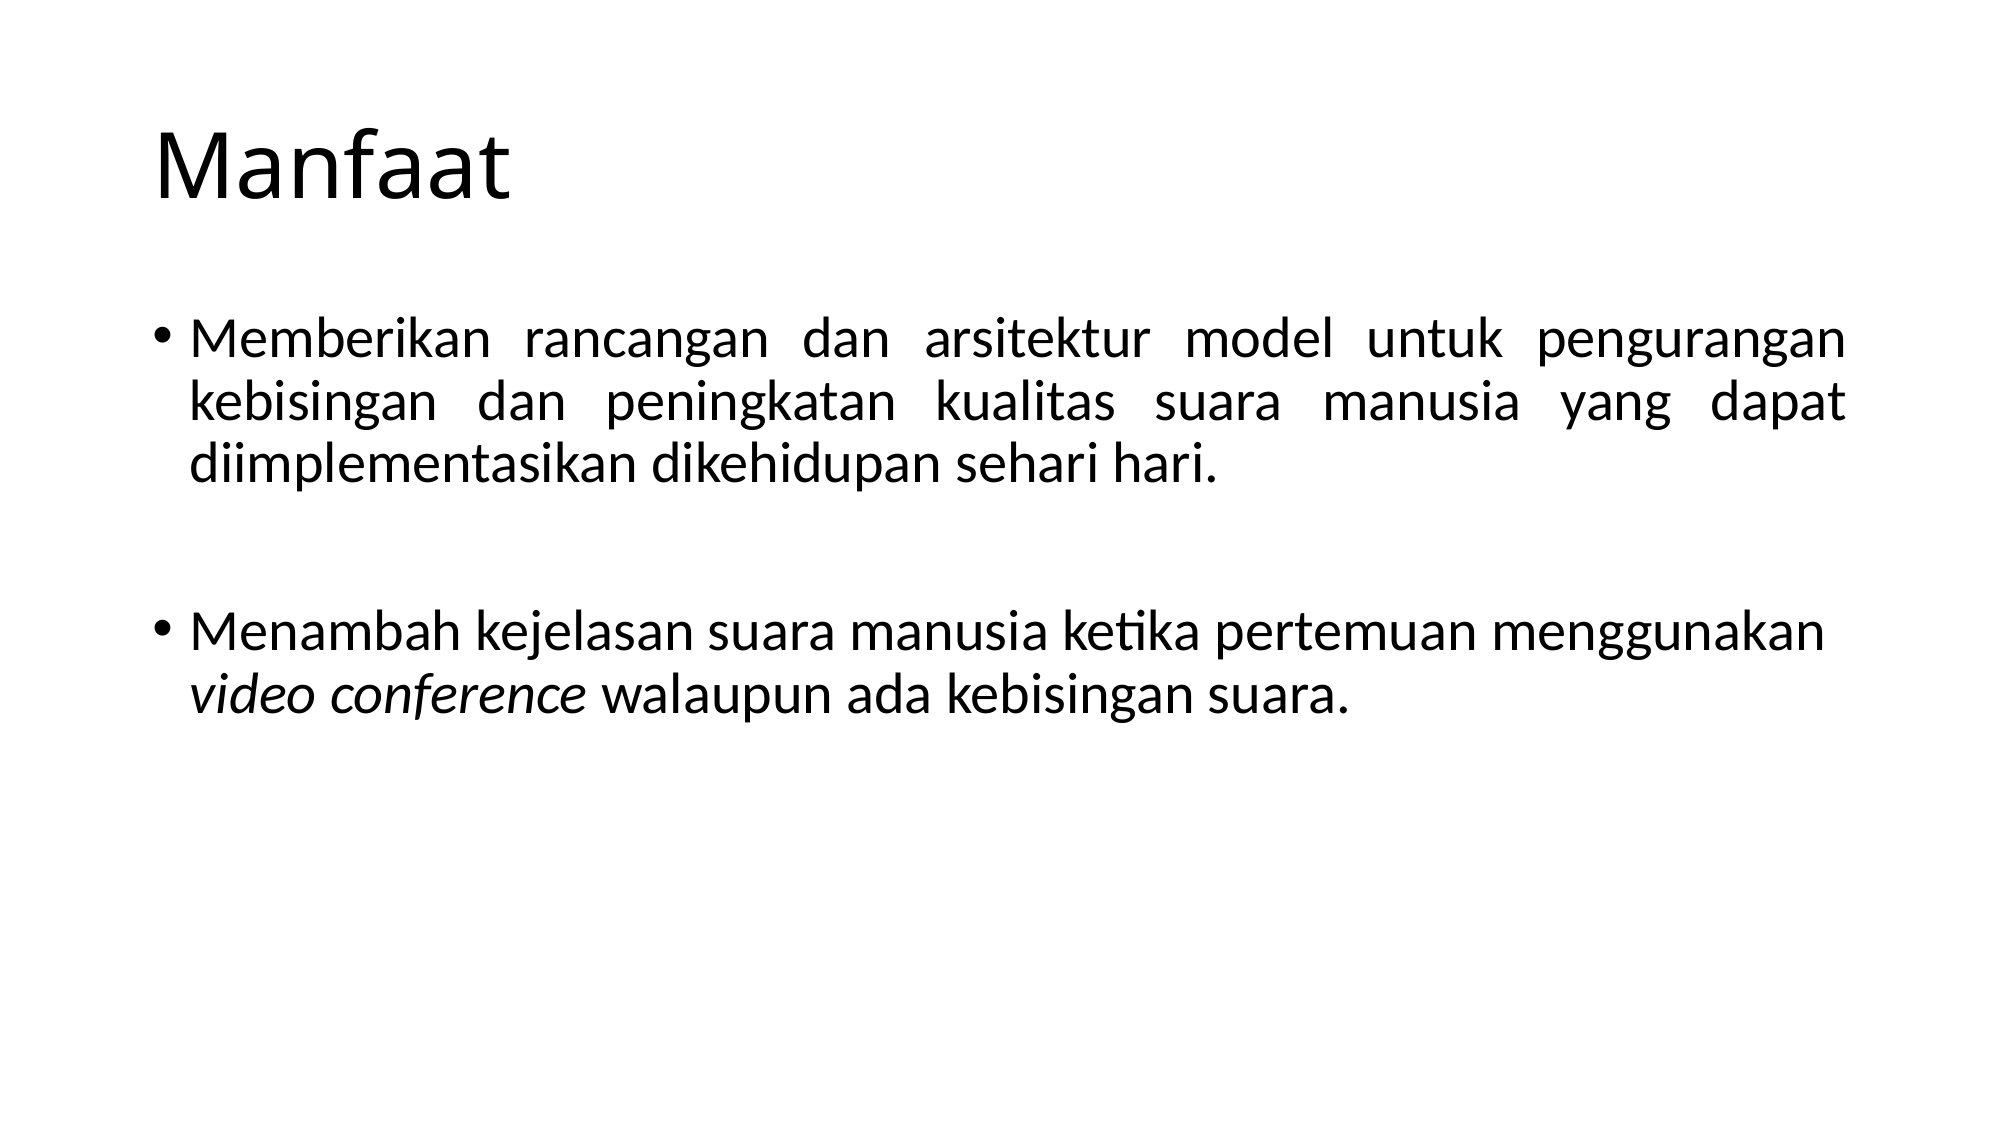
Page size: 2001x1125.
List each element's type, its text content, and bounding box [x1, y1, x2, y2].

list Memberikan rancangan dan arsitektur model untuk pengurangan kebisingan dan peningkatan kualitas suara manusia yang dapat diimplementasikan dikehidupan sehari hari. Menambah kejelasan suara manusia ketika pertemuan menggunakan video conference walaupun ada kebisingan suara. [137, 299, 1863, 1014]
title Manfaat [137, 59, 1863, 278]
